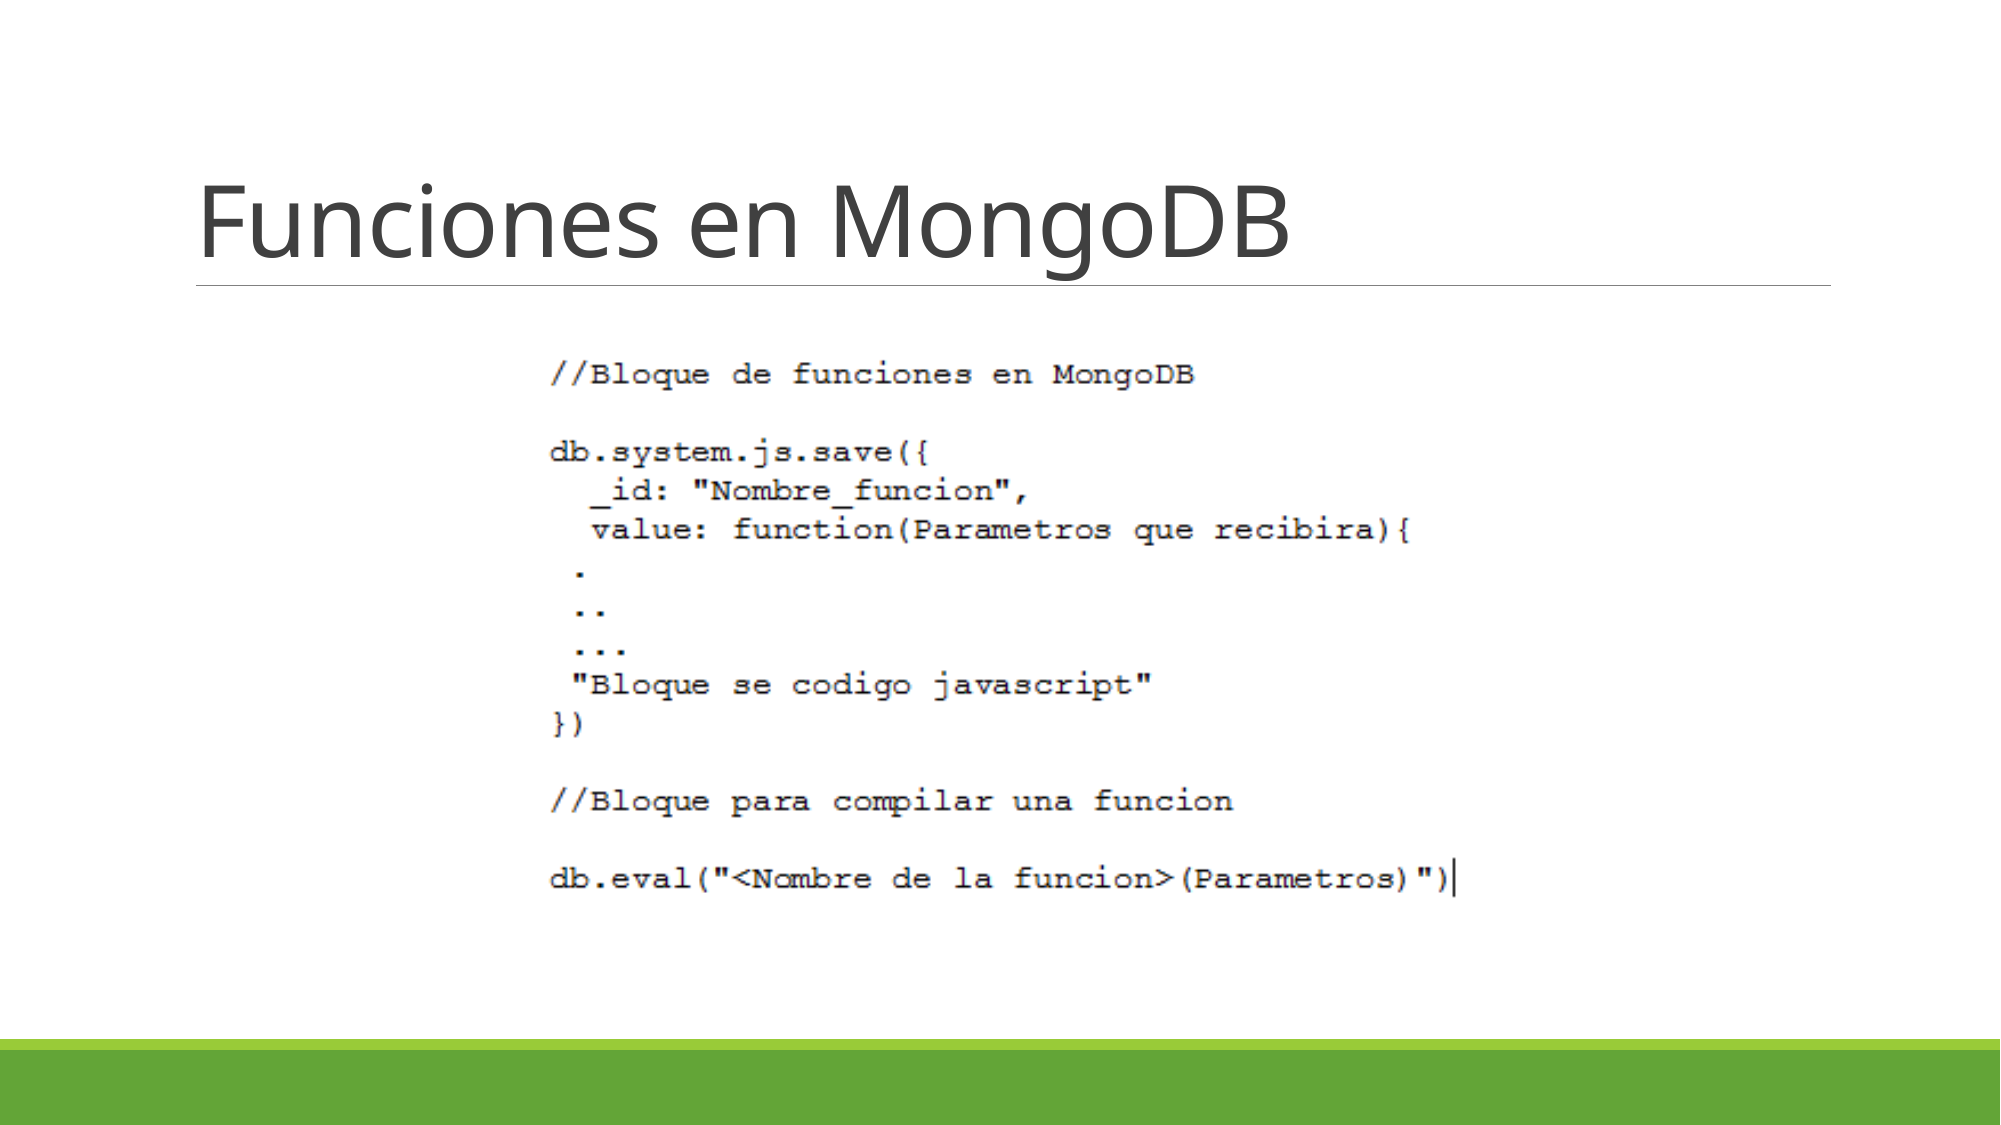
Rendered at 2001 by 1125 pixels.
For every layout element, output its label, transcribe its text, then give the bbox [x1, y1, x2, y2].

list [504, 335, 1506, 950]
title Funciones en MongoDB [180, 47, 1830, 285]
